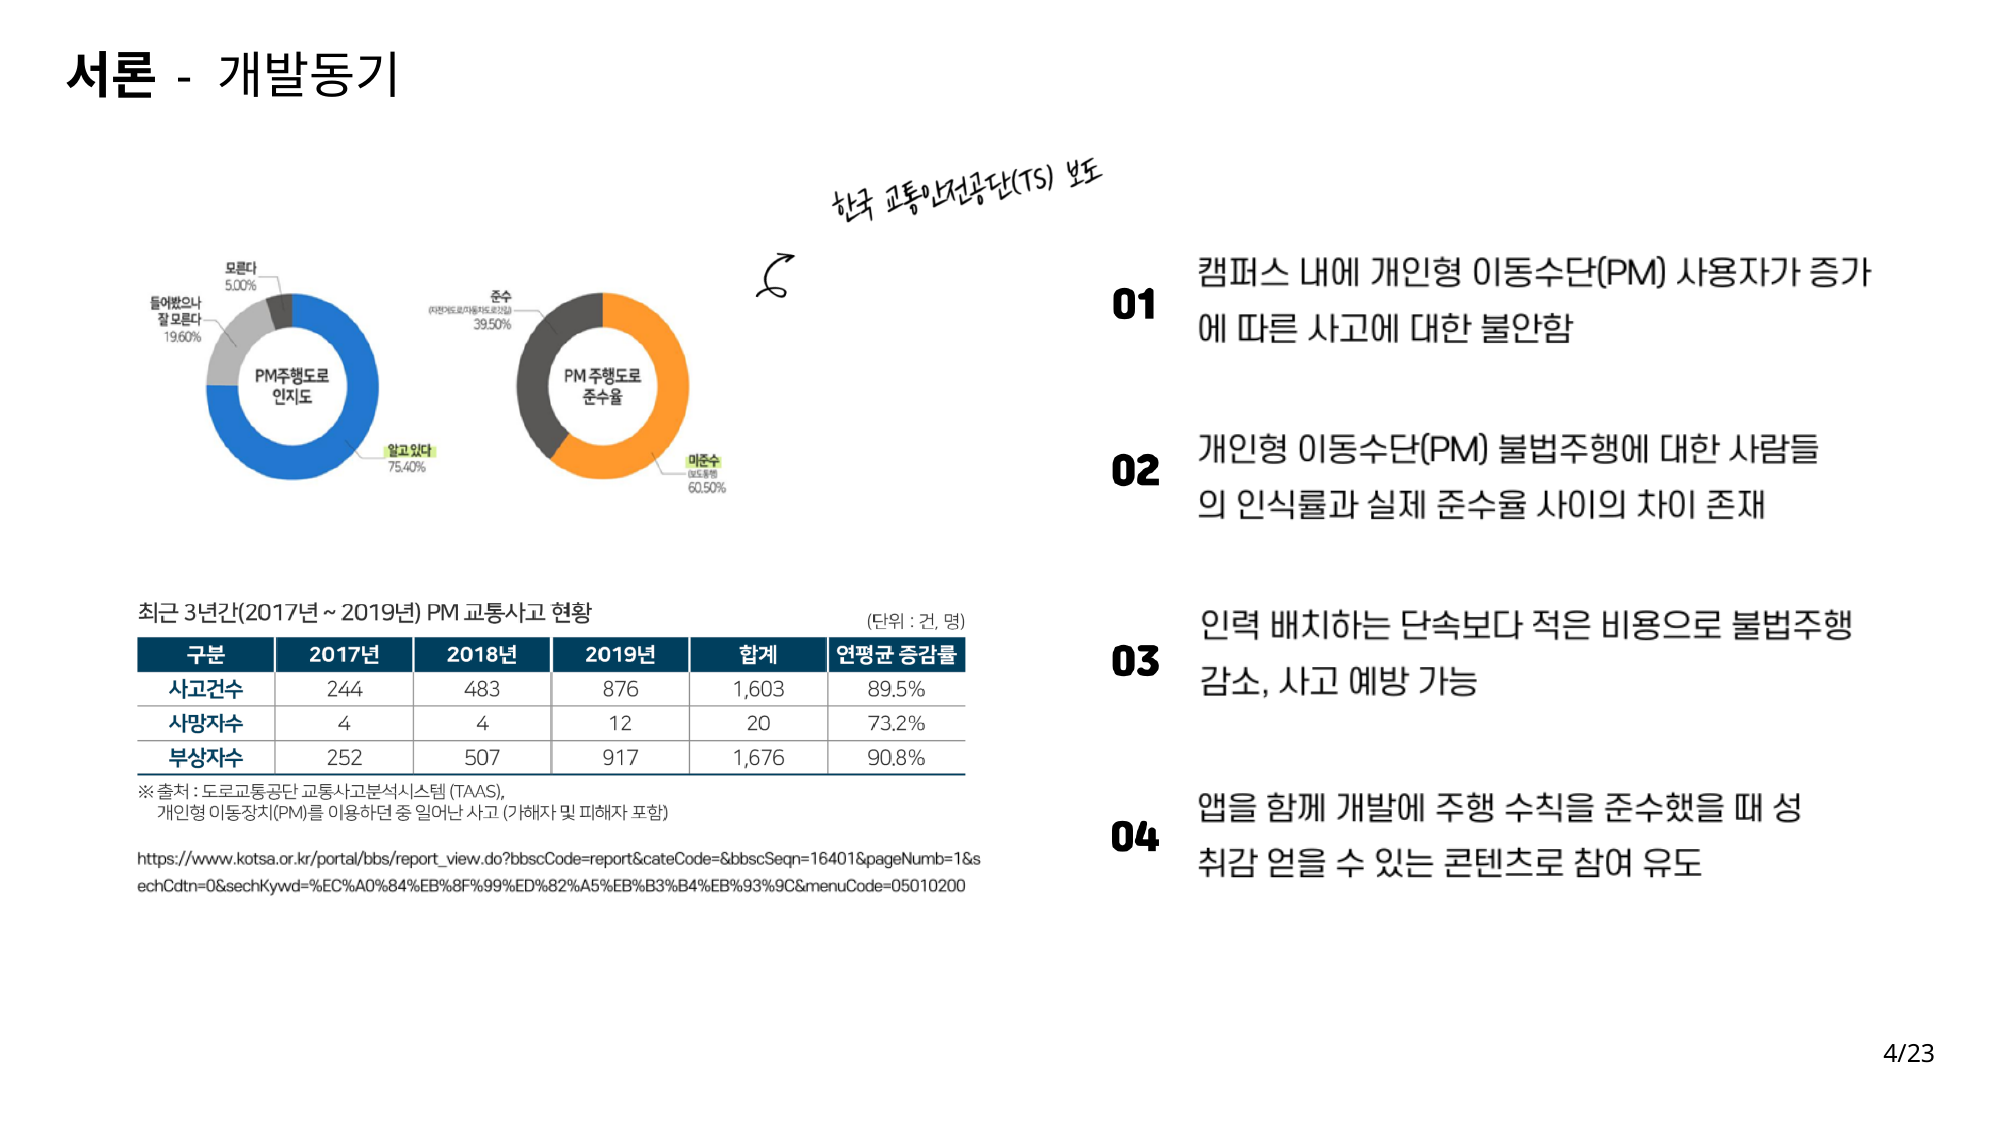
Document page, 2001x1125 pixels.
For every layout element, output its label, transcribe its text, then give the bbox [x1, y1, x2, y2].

picture [822, 135, 1125, 245]
picture [1194, 597, 1866, 712]
picture [135, 845, 988, 903]
text_box 4/23 [1868, 1030, 1951, 1075]
picture [1191, 780, 1814, 892]
picture [1191, 421, 1833, 534]
text_box 서론 - 개발동기 [50, 36, 417, 112]
picture [1098, 271, 1171, 338]
picture [1098, 437, 1176, 504]
picture [1191, 244, 1887, 358]
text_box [752, 263, 805, 291]
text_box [116, 581, 988, 841]
picture [768, 291, 787, 306]
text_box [126, 240, 768, 520]
picture [770, 248, 800, 263]
picture [1098, 628, 1176, 694]
picture [1098, 804, 1176, 869]
